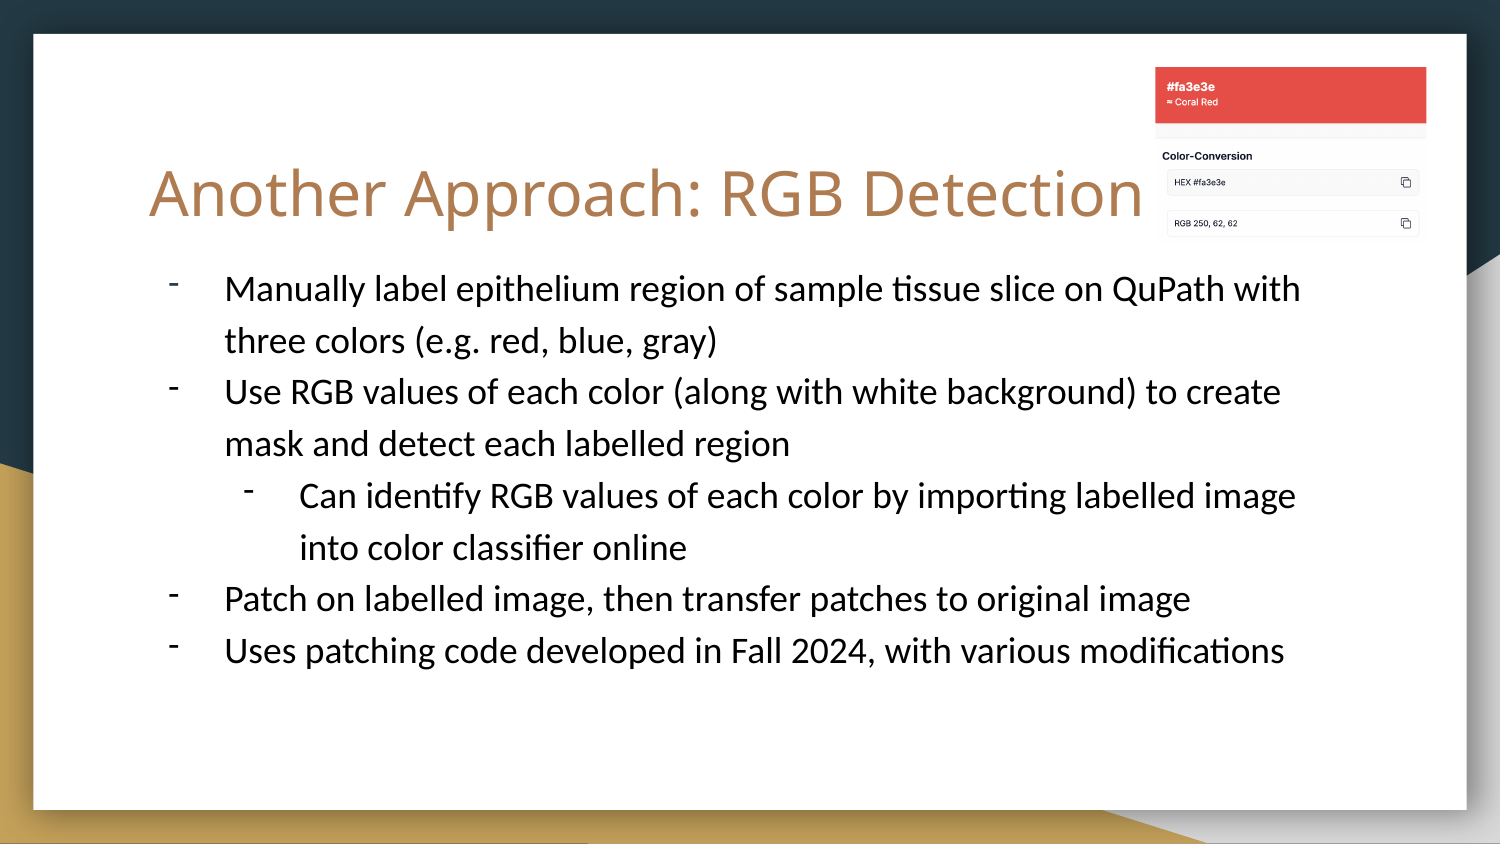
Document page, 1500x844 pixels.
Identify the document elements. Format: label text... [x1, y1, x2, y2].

title Another Approach: RGB Detection [134, 138, 1149, 242]
list Manually label epithelium region of sample tissue slice on QuPath with three colors (e.g. red, blue, gray) Use RGB values of each color (along with white background) to create mask and detect each labelled region Can identify RGB values of each color by importing labelled image into color classifier online Patch on labelled image, then transfer patches to original image Uses patching code developed in Fall 2024, with various modifications [134, 242, 1366, 746]
picture [1155, 66, 1427, 243]
